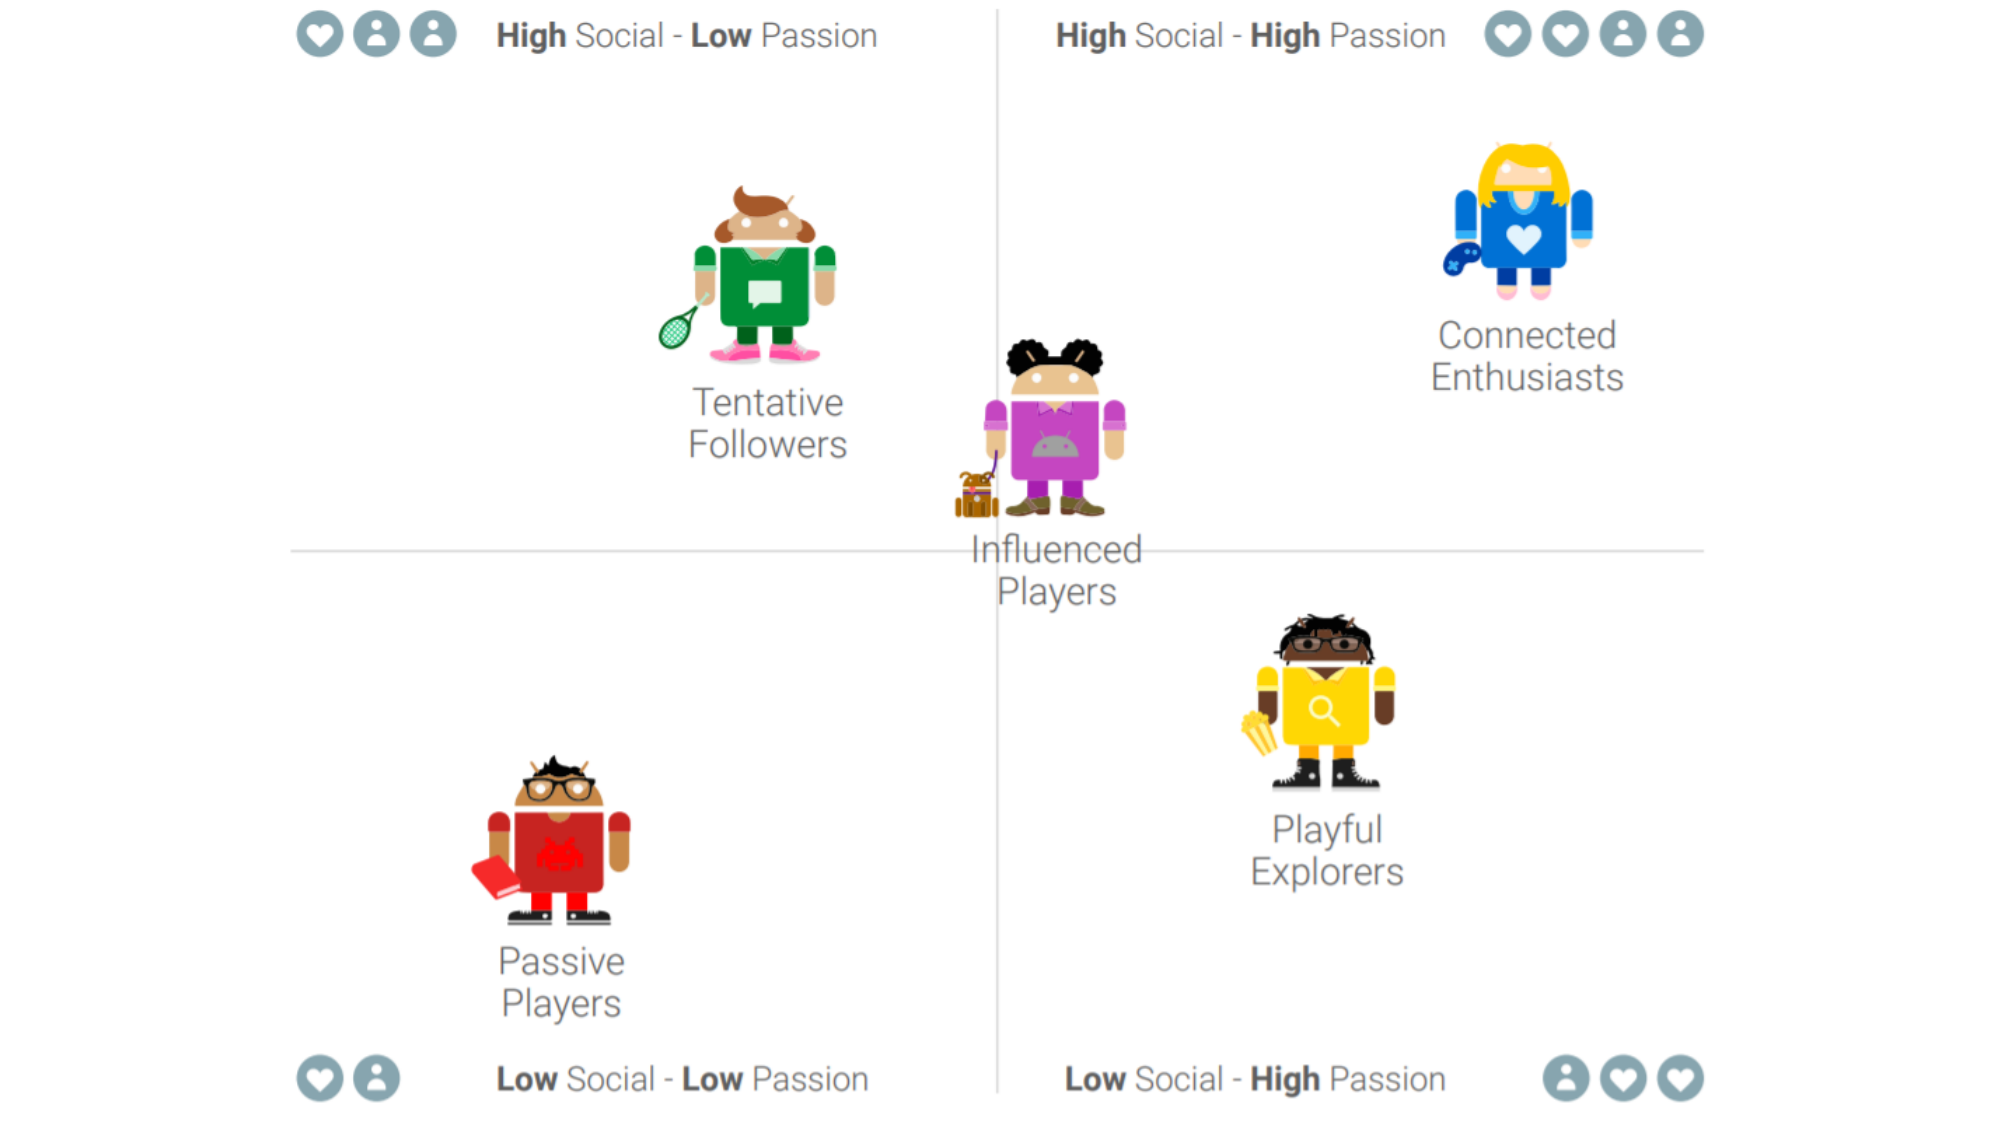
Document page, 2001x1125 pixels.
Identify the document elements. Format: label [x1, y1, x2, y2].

picture [282, 0, 1718, 1125]
